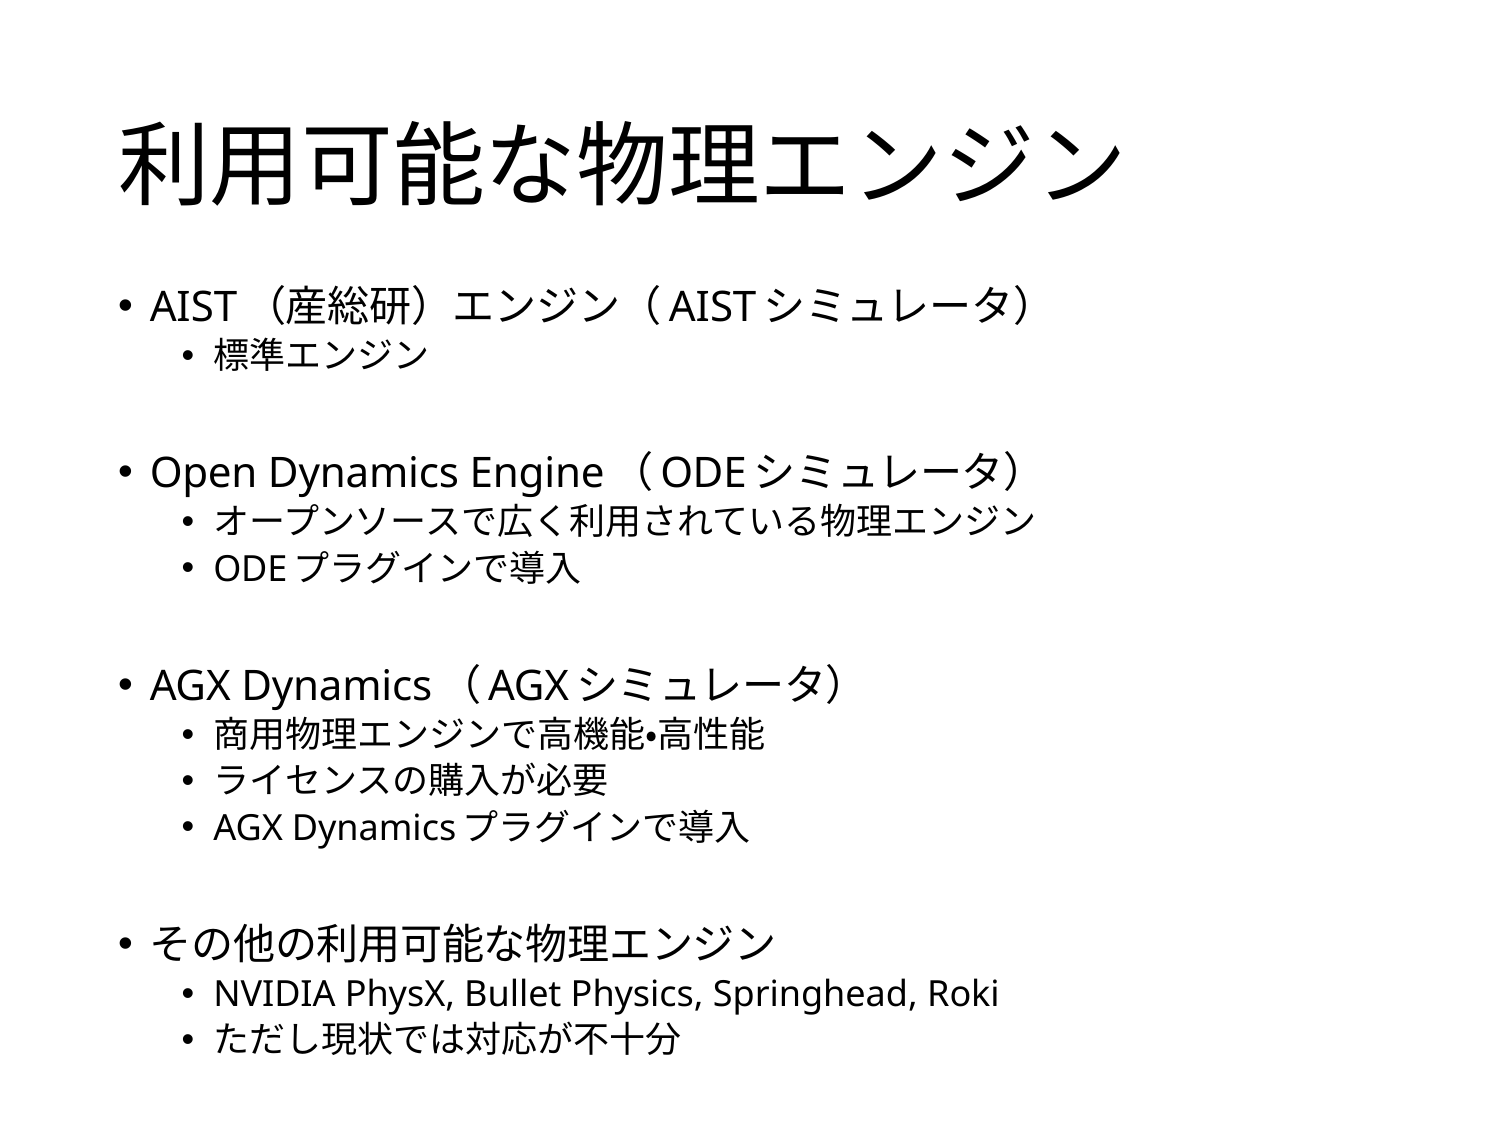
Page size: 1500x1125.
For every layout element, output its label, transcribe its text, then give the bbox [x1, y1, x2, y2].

list AIST（産総研）エンジン（AISTシミュレータ） 標準エンジン Open Dynamics Engine（ODEシミュレータ） オープンソースで広く利用されている物理エンジン ODEプラグインで導入 AGX Dynamics（AGXシミュレータ） 商用物理エンジンで高機能・高性能 ライセンスの購入が必要 AGX Dynamicsプラグインで導入 その他の利用可能な物理エンジン NVIDIA PhysX, Bullet Physics, Springhead, Roki ただし現状では対応が不十分 [103, 277, 1397, 1073]
title 利用可能な物理エンジン [103, 59, 1397, 277]
